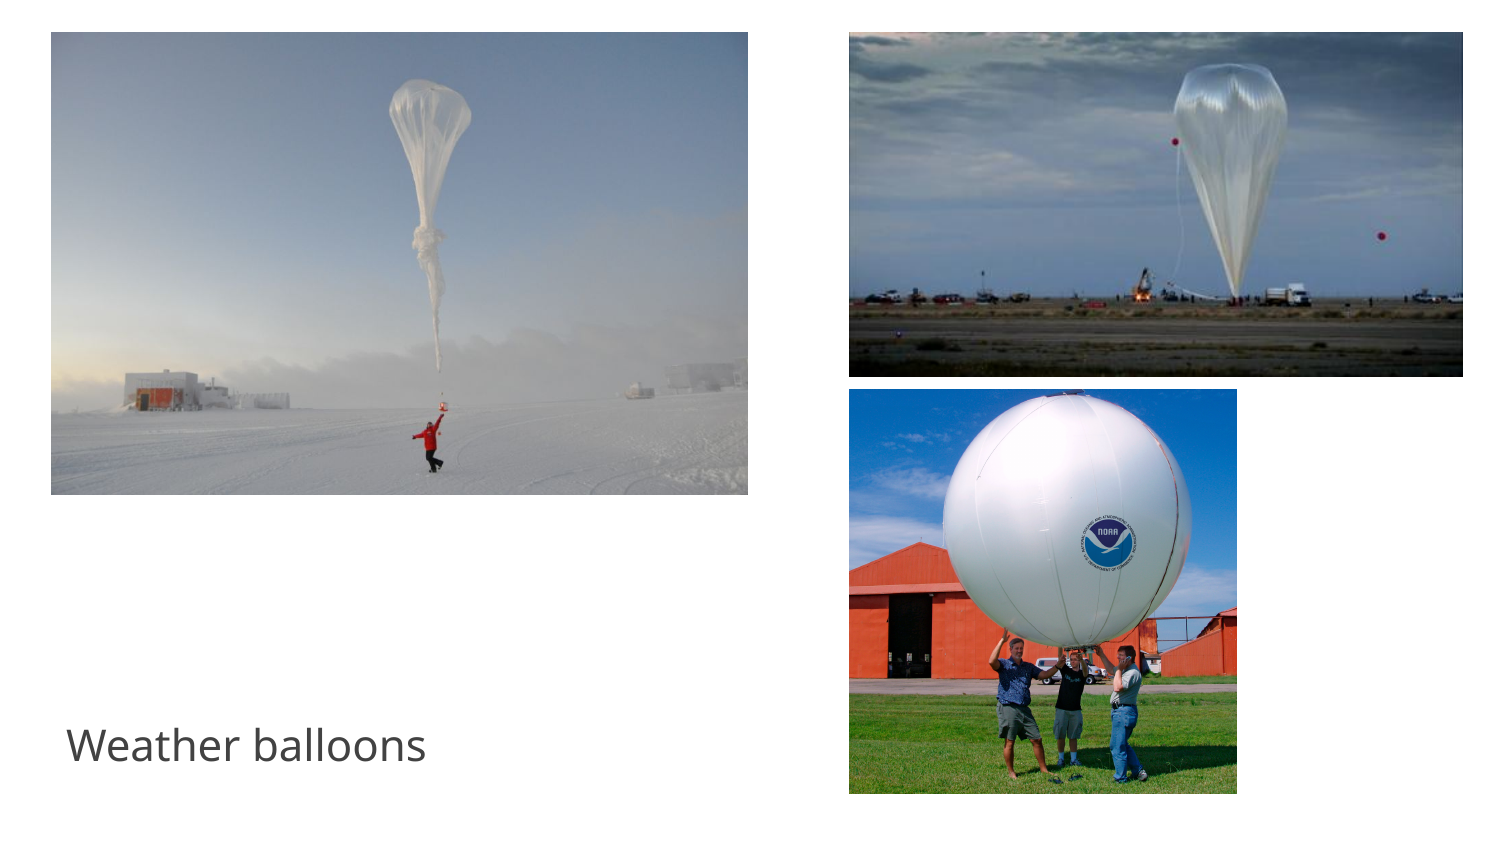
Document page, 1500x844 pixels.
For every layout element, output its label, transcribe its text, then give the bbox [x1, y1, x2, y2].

picture [50, 31, 748, 495]
list Weather balloons [51, 694, 844, 794]
picture [849, 31, 1463, 377]
picture [849, 389, 1237, 794]
